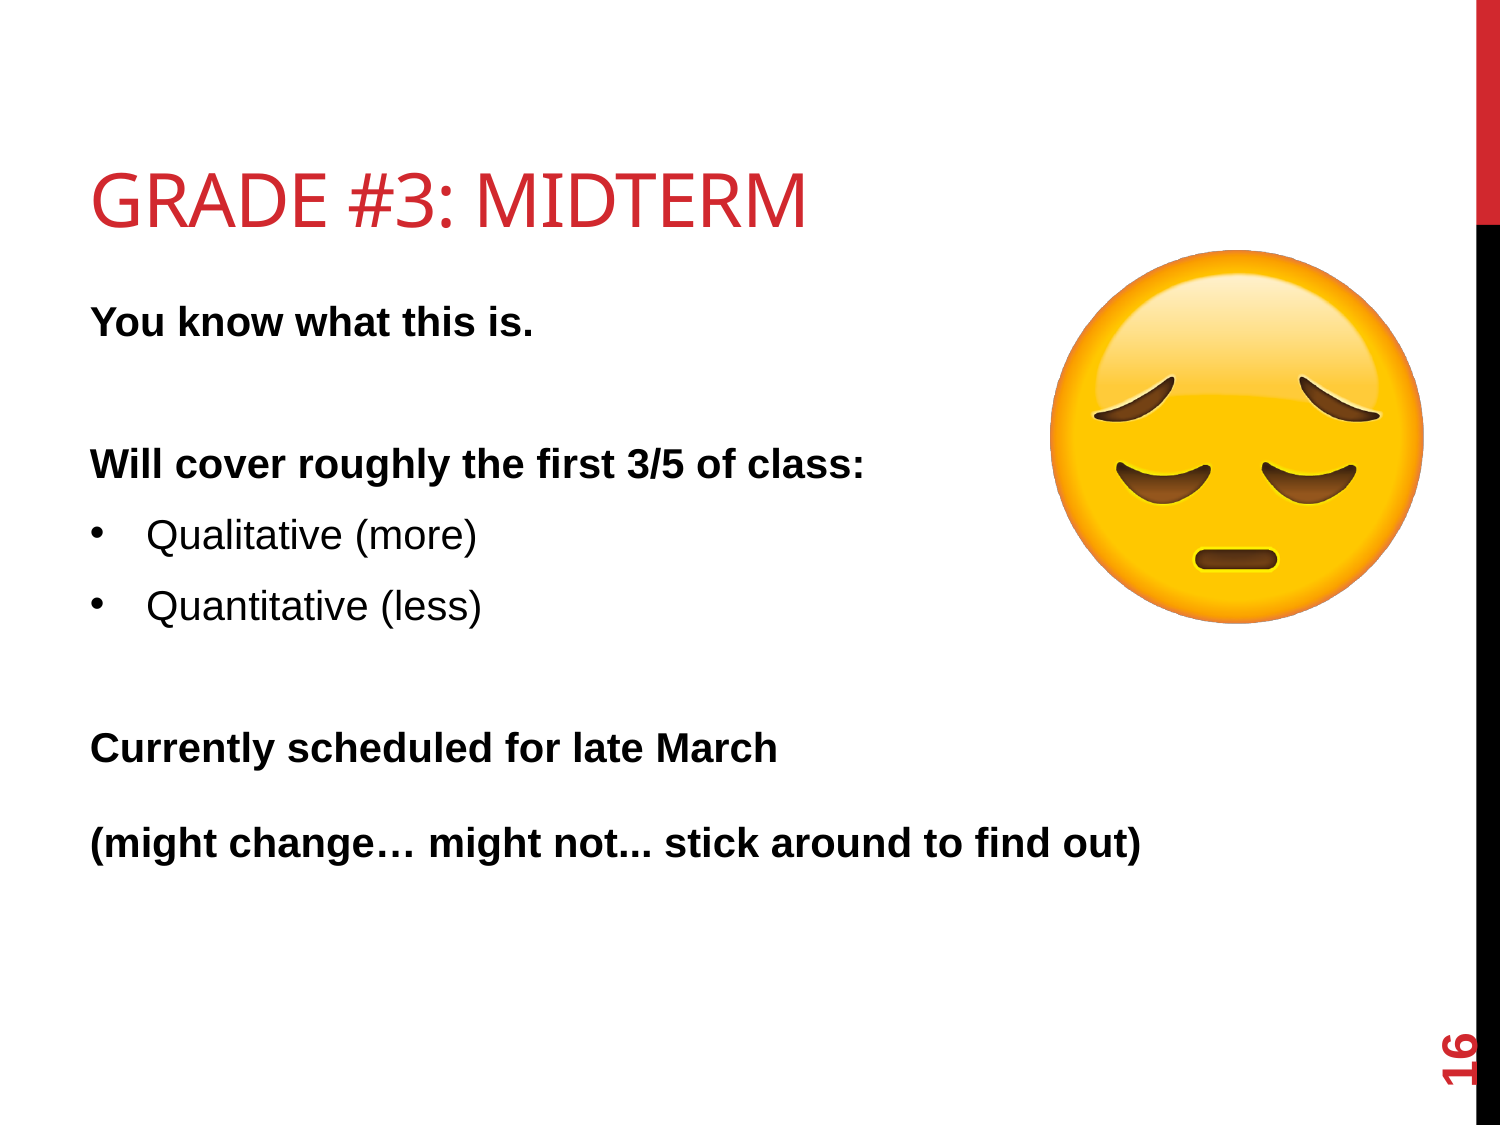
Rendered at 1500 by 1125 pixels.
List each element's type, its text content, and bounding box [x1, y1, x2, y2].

picture [1044, 245, 1428, 629]
text_box You know what this is. Will cover roughly the first 3/5 of class: Qualitative (more) Quantitative (less) Currently scheduled for late March (might change… might not... stick around to find out) [74, 287, 1325, 1005]
text_box <number> [1427, 887, 1488, 1104]
text_box Grade #3: Midterm [74, 25, 1325, 250]
